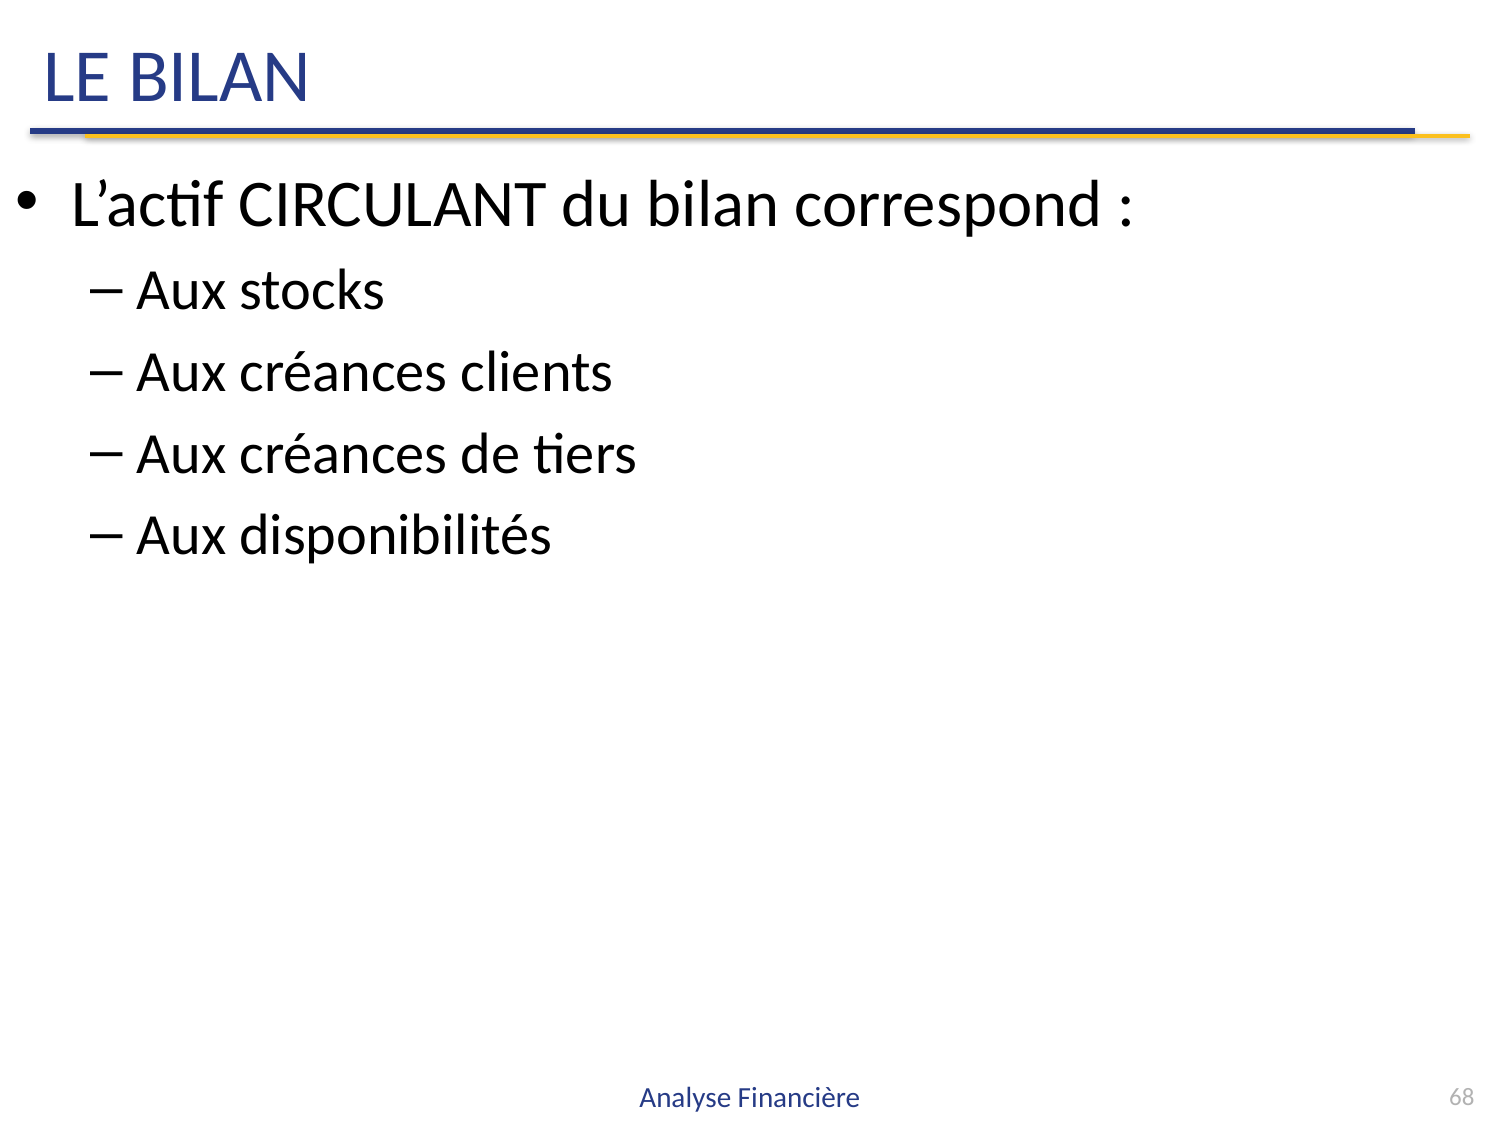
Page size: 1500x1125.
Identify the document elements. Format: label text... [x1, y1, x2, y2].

footer Analyse Financière [512, 1065, 988, 1125]
slide_number 68 [1139, 1065, 1490, 1125]
list L’actif CIRCULANT du bilan correspond : Aux stocks Aux créances clients Aux créances de tiers Aux disponibilités [0, 152, 1500, 1052]
title LE BILAN [0, 3, 1500, 141]
